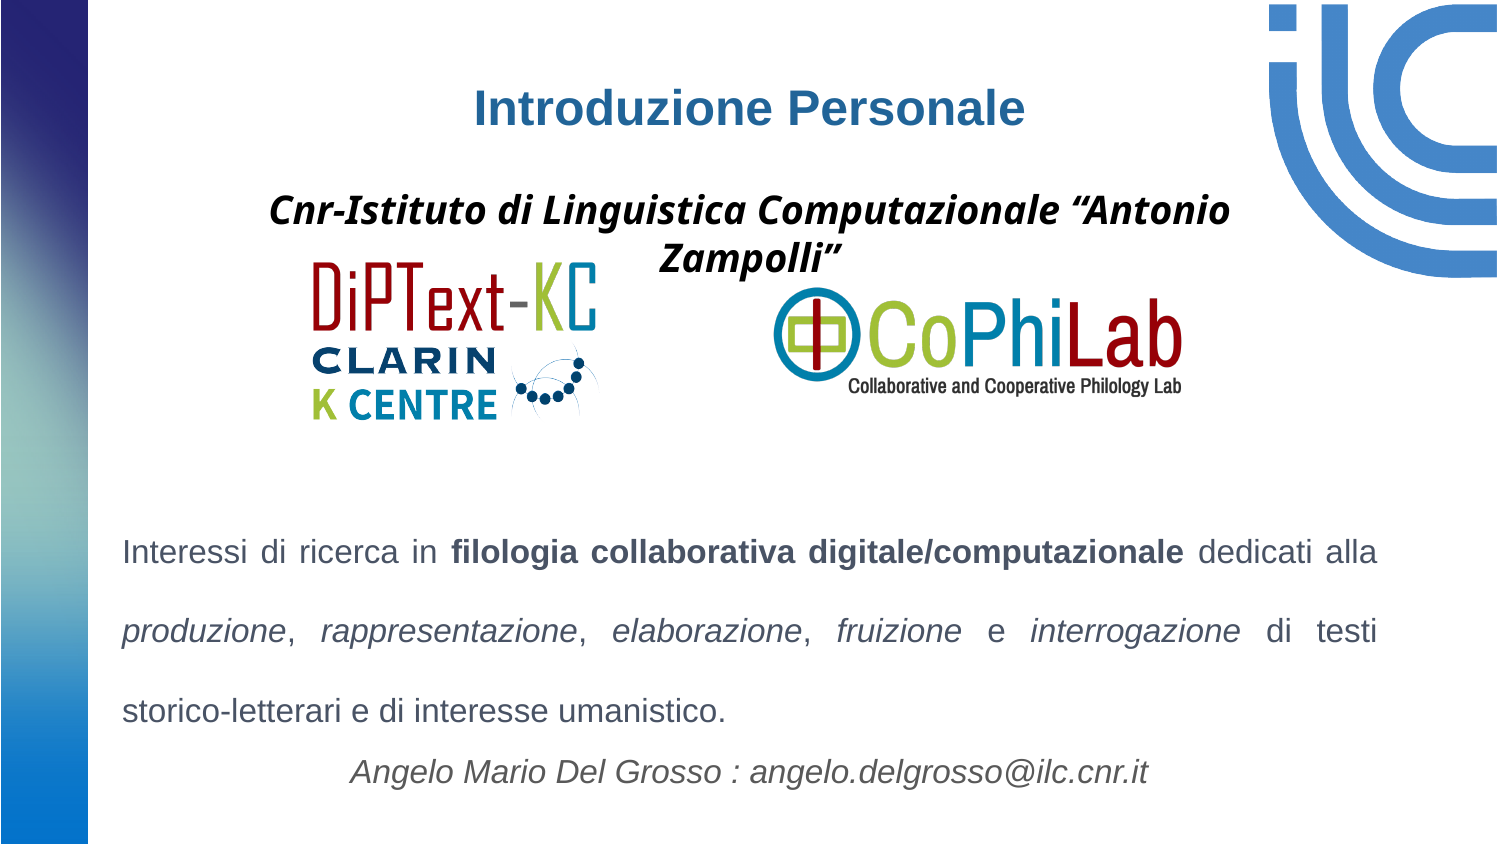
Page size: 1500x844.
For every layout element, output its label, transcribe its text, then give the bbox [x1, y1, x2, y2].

text_box Cnr-Istituto di Linguistica Computazionale “Antonio Zampolli” [195, 170, 1305, 296]
text_box Interessi di ricerca in filologia collaborativa digitale/computazionale dedicati alla produzione, rappresentazione, elaborazione, fruizione e interrogazione di testi storico-letterari e di interesse umanistico. [107, 474, 1393, 745]
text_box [302, 251, 1198, 428]
picture [1269, 4, 1497, 278]
text_box Angelo Mario Del Grosso : angelo.delgrosso@ilc.cnr.it [275, 734, 1225, 805]
picture [1, 0, 89, 844]
title Introduzione Personale [282, 51, 1218, 162]
